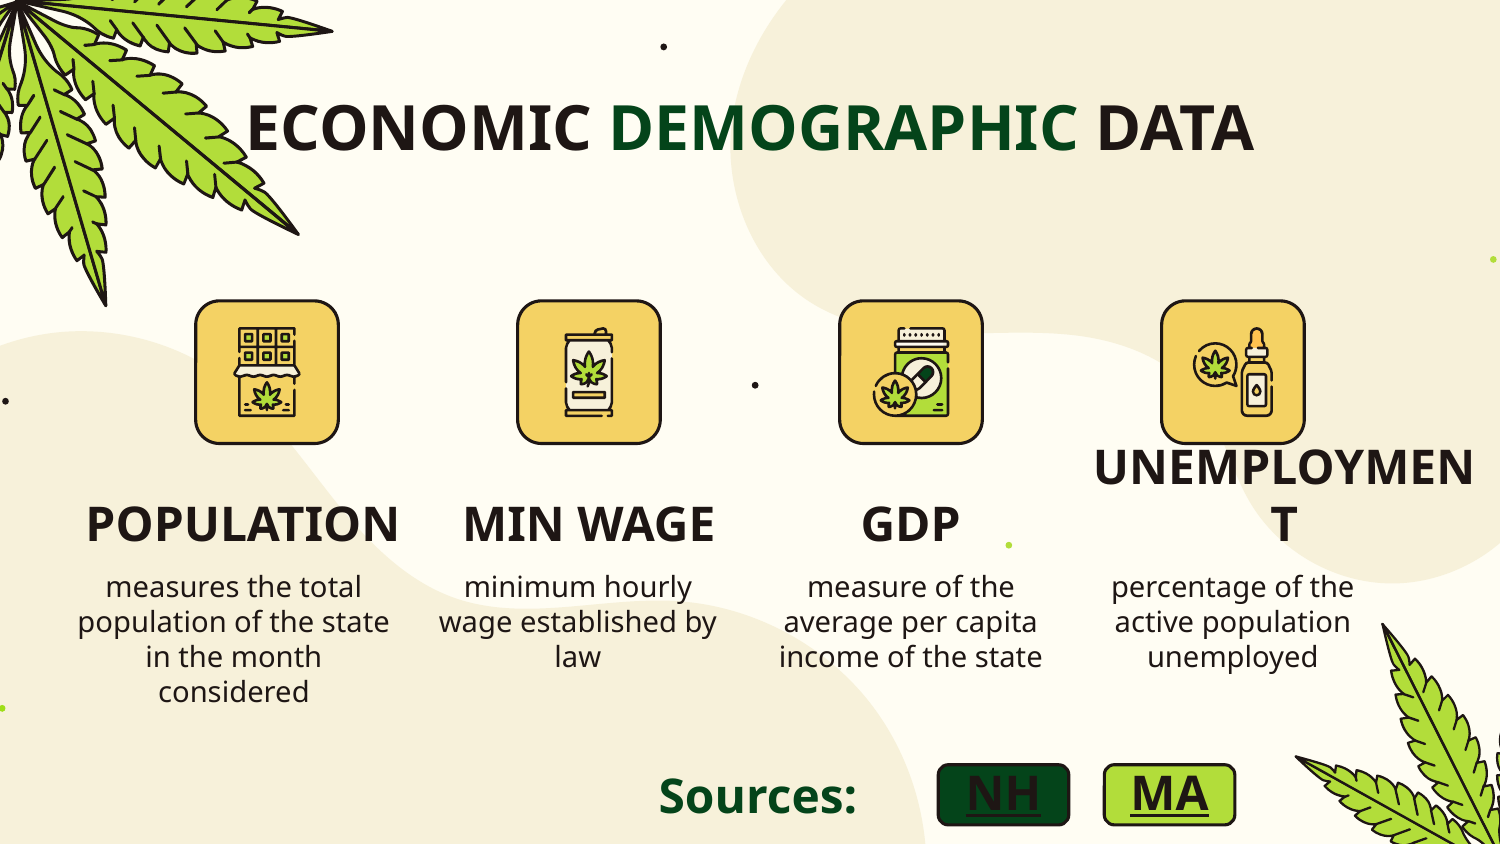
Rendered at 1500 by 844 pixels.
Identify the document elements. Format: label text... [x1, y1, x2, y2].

title GDP [760, 479, 1061, 553]
title UNEMPLOYMENT [1068, 479, 1500, 567]
text_box [517, 300, 661, 444]
text_box NH [938, 764, 1069, 825]
subtitle measures the total population of the state in the month considered [50, 553, 416, 689]
subtitle minimum hourly wage established by law [416, 553, 739, 689]
title POPULATION [69, 479, 417, 553]
title MIN WAGE [439, 479, 739, 553]
text_box [839, 300, 983, 444]
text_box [872, 326, 950, 418]
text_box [232, 326, 302, 418]
subtitle measure of the average per capita income of the state [760, 553, 1061, 689]
text_box [195, 302, 339, 444]
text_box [1192, 326, 1274, 418]
title ECONOMIC DEMOGRAPHIC DATA [338, 72, 1383, 167]
text_box Sources: [643, 750, 927, 839]
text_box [1297, 624, 1500, 844]
text_box MA [1104, 764, 1235, 825]
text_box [564, 326, 614, 418]
subtitle percentage of the active population unemployed [1083, 553, 1383, 689]
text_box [0, 0, 334, 293]
text_box [1161, 300, 1305, 444]
